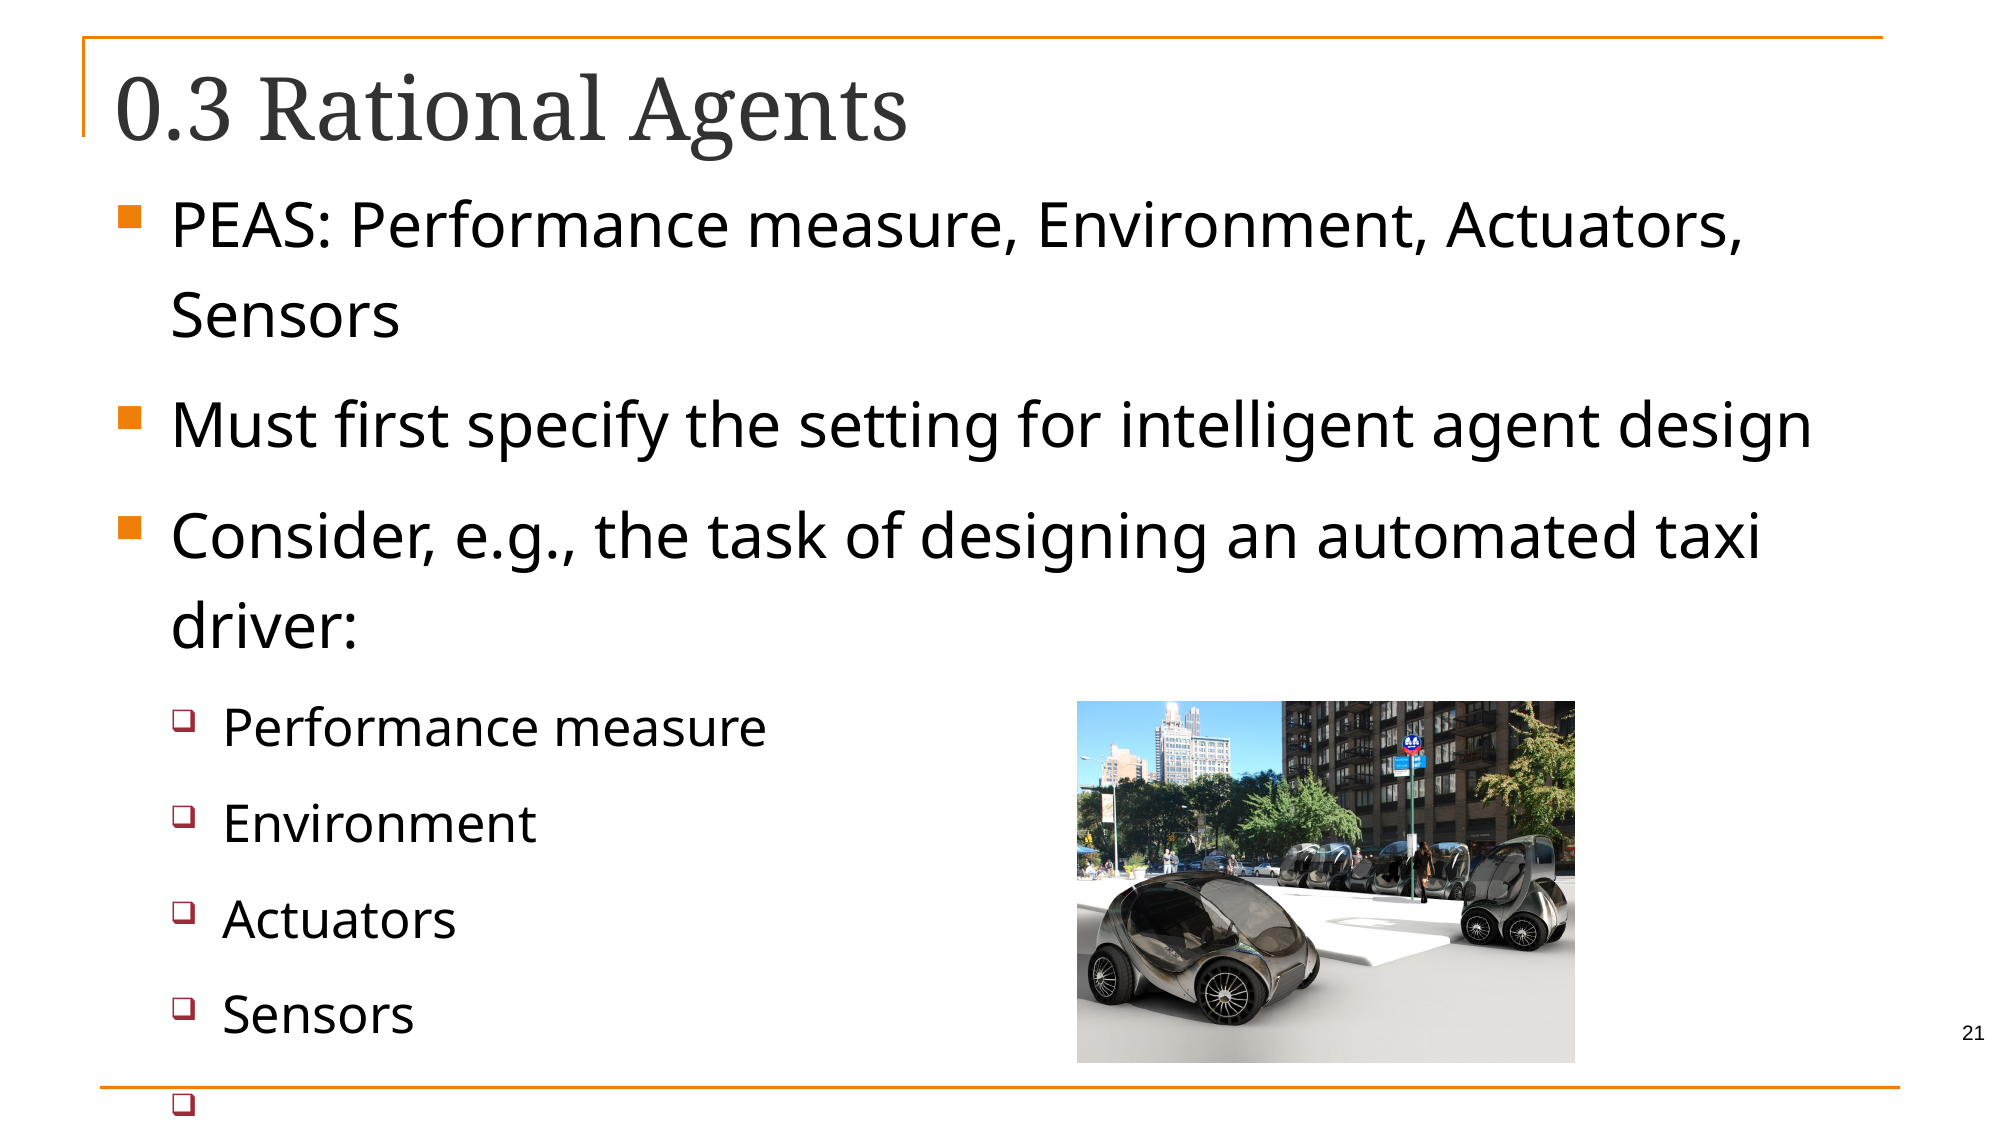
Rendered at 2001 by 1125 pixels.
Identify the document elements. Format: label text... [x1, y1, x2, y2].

list PEAS: Performance measure, Environment, Actuators, Sensors Must first specify the setting for intelligent agent design Consider, e.g., the task of designing an automated taxi driver: Performance measure Environment Actuators Sensors [99, 162, 1900, 1063]
title 0.3 Rational Agents [99, 45, 1900, 162]
picture [1077, 701, 1576, 1063]
slide_number 21 [1929, 1002, 2000, 1062]
